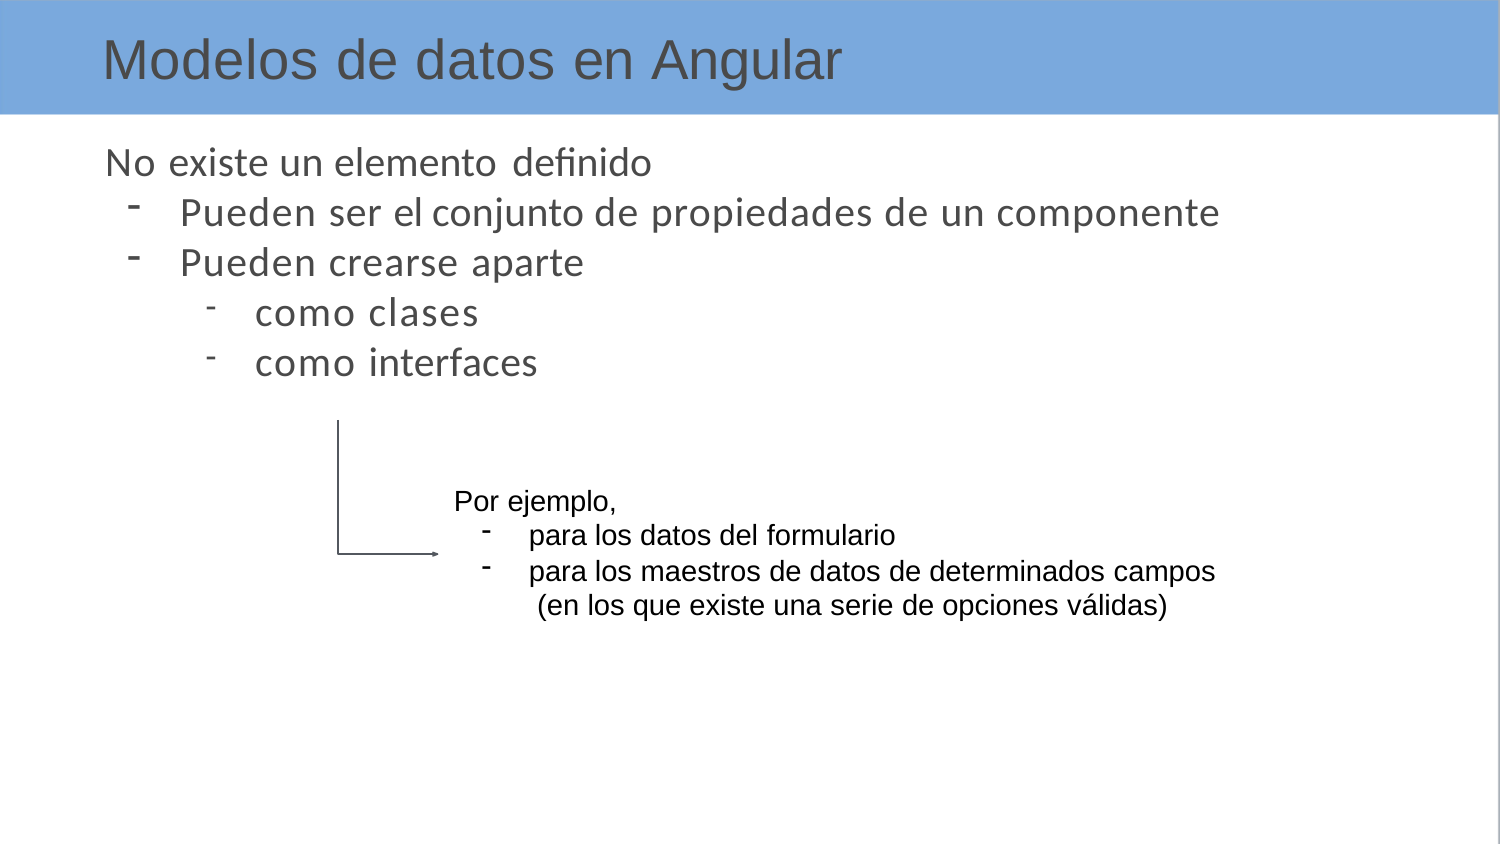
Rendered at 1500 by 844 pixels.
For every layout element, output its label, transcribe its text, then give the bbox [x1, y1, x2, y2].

picture [0, 0, 1500, 844]
text_box No existe un elemento definido Pueden ser el conjunto de propiedades de un componente Pueden crearse aparte como clases como interfaces [102, 132, 1239, 386]
text_box Por ejemplo, para los datos del formulario para los maestros de datos de determinados campos (en los que existe una serie de opciones válidas) [451, 480, 1219, 622]
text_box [336, 418, 439, 557]
title Modelos de datos en Angular [100, 21, 844, 165]
